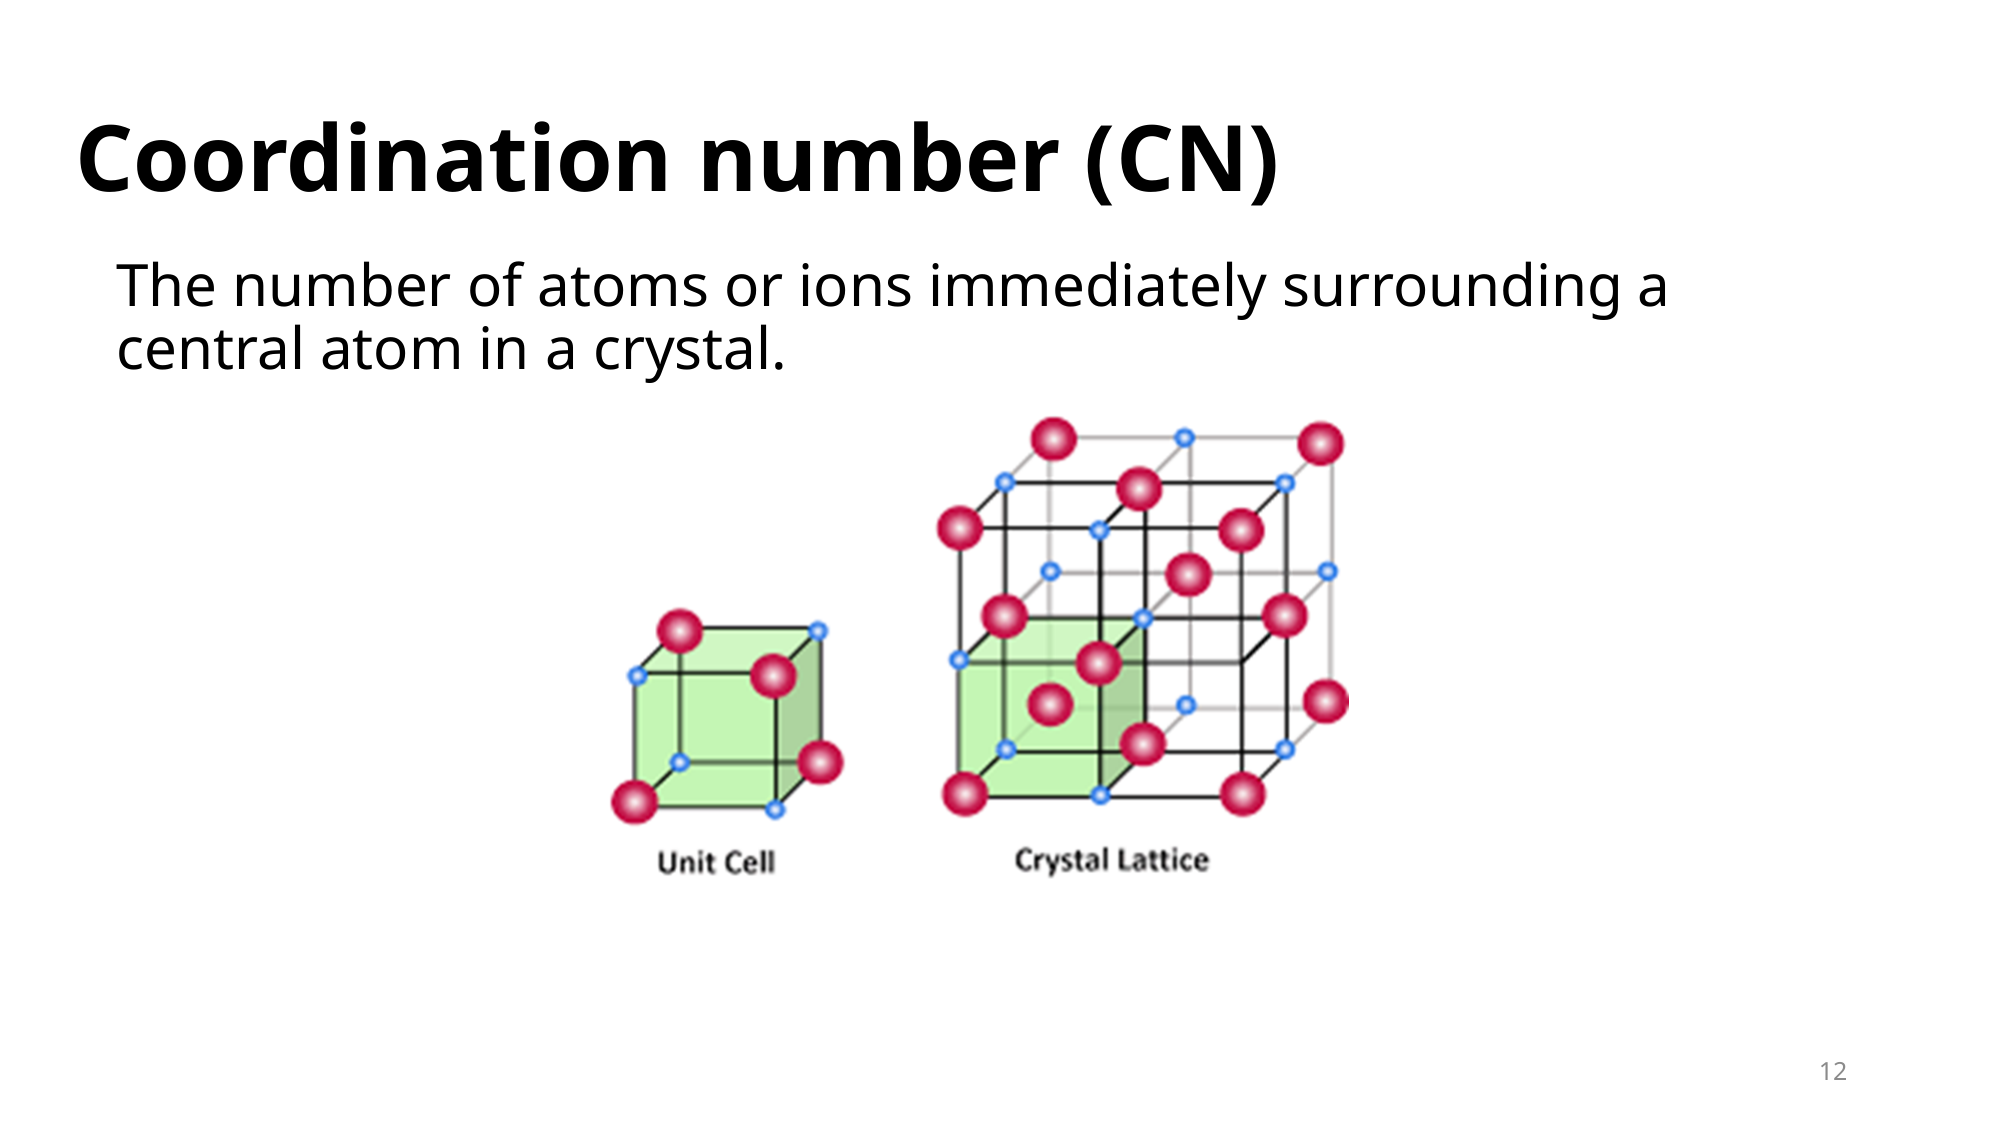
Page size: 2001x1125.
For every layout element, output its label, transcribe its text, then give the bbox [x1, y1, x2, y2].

title Coordination number (CN) [60, 52, 1786, 271]
picture [578, 409, 1349, 902]
slide_number 12 [1412, 1042, 1863, 1103]
list The number of atoms or ions immediately surrounding a central atom in a crystal. [101, 248, 1827, 410]
